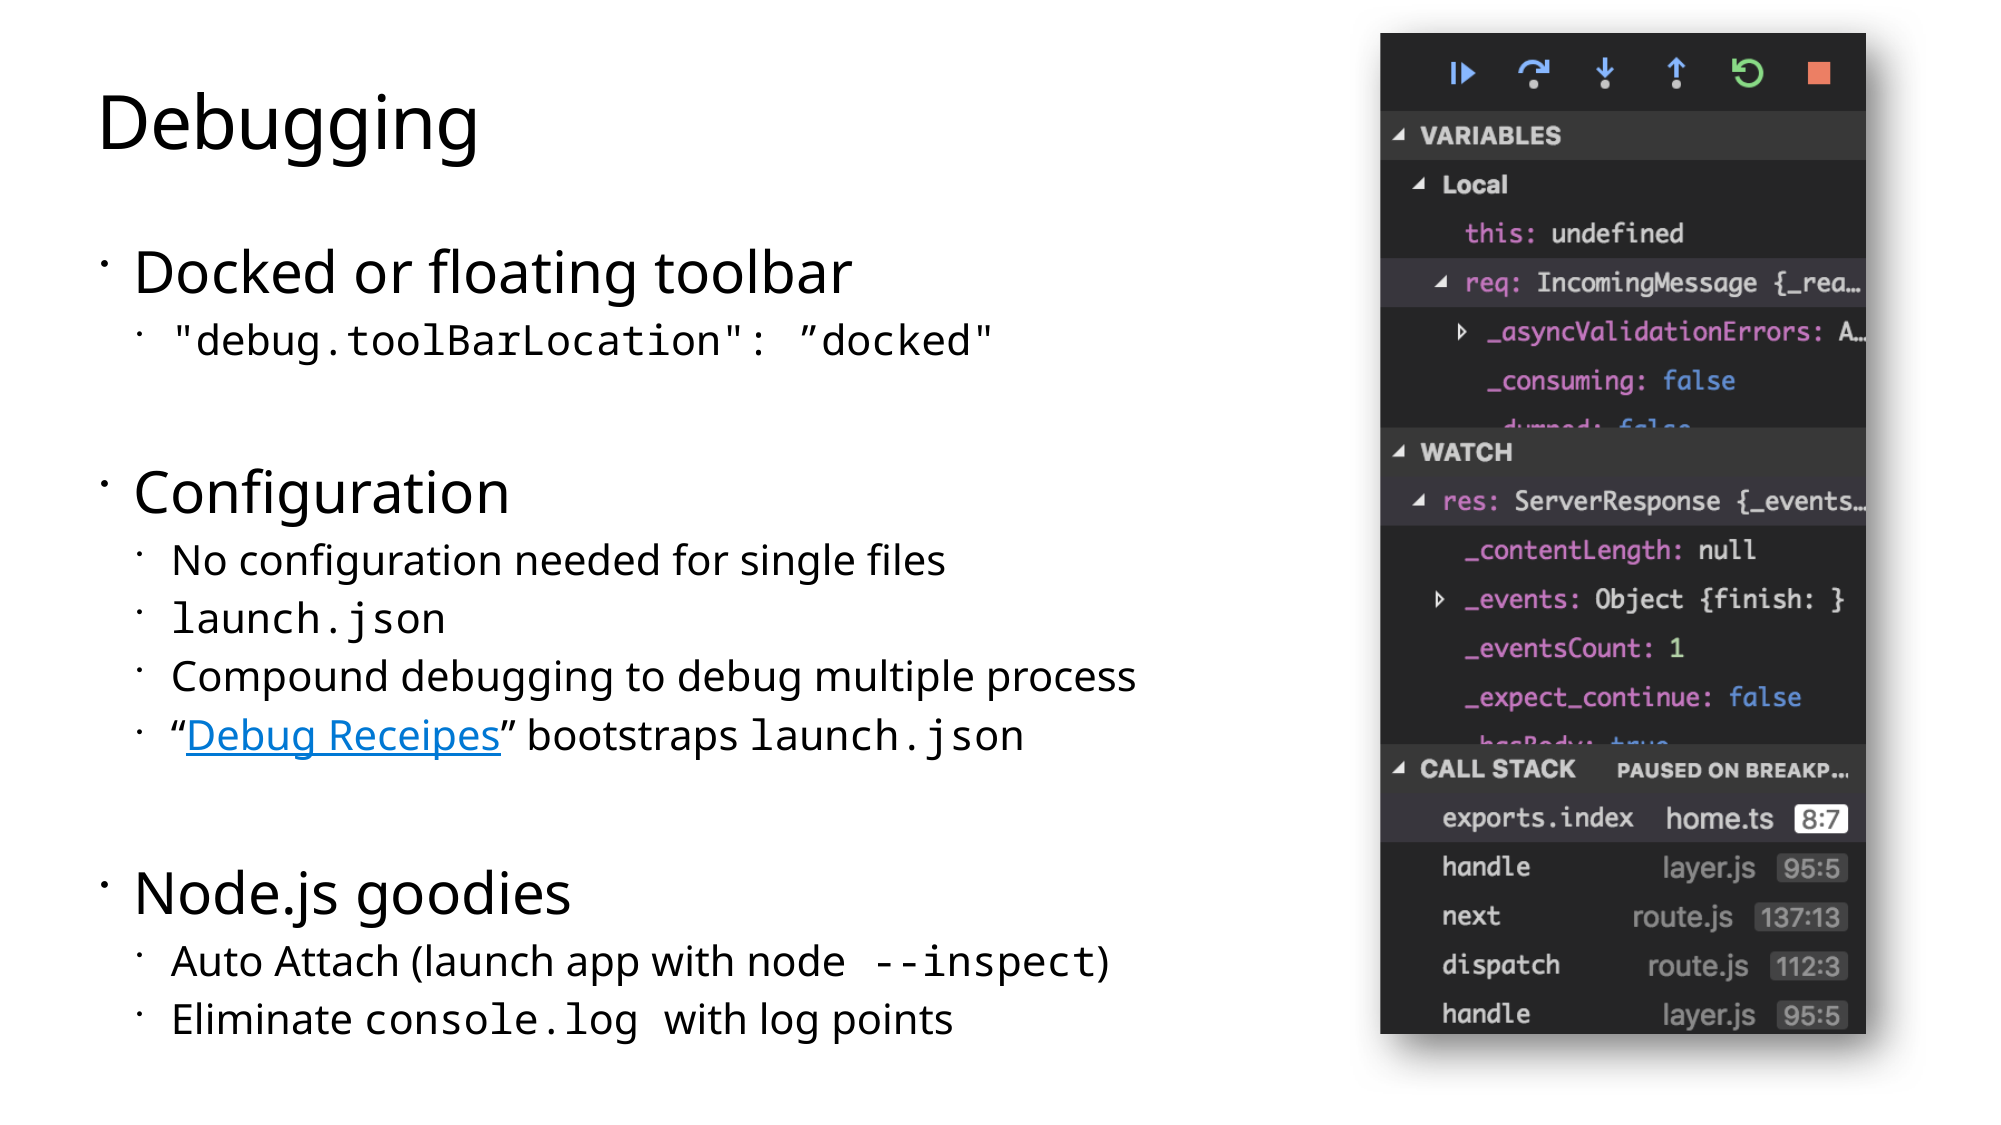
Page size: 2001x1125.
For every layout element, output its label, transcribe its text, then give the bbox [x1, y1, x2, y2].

list Docked or floating toolbar "debug.toolBarLocation": ”docked" Configuration No configuration needed for single files launch.json Compound debugging to debug multiple process “Debug Receipes” bootstraps launch.json Node.js goodies Auto Attach (launch app with node --inspect) Eliminate console.log with log points [95, 235, 1367, 1046]
title Debugging [96, 75, 1363, 166]
picture [1380, 33, 1867, 1034]
